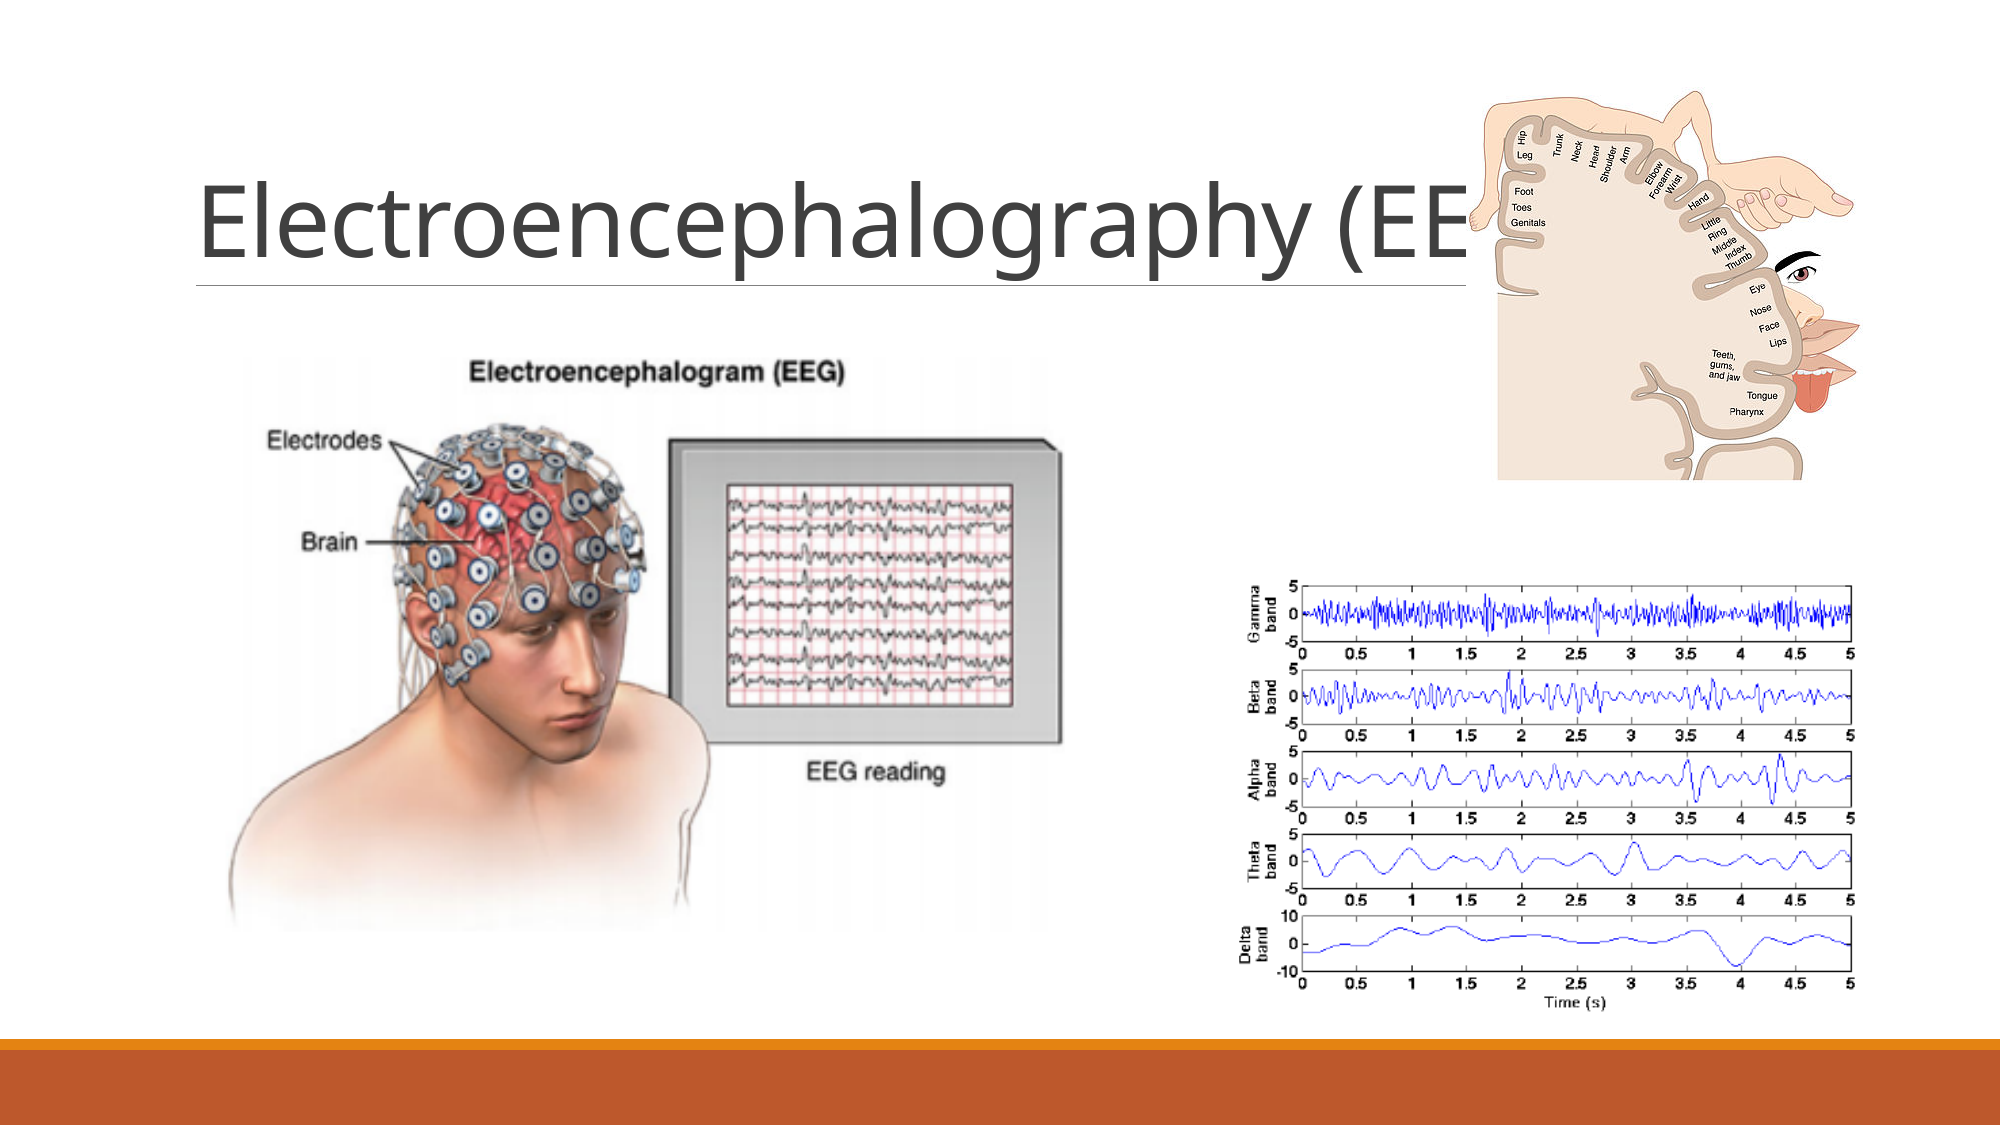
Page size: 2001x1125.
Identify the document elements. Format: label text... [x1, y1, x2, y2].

picture [155, 341, 1090, 963]
picture [1234, 572, 1863, 1013]
picture [1465, 87, 1863, 483]
title Electroencephalography (EEG) [180, 47, 1830, 285]
